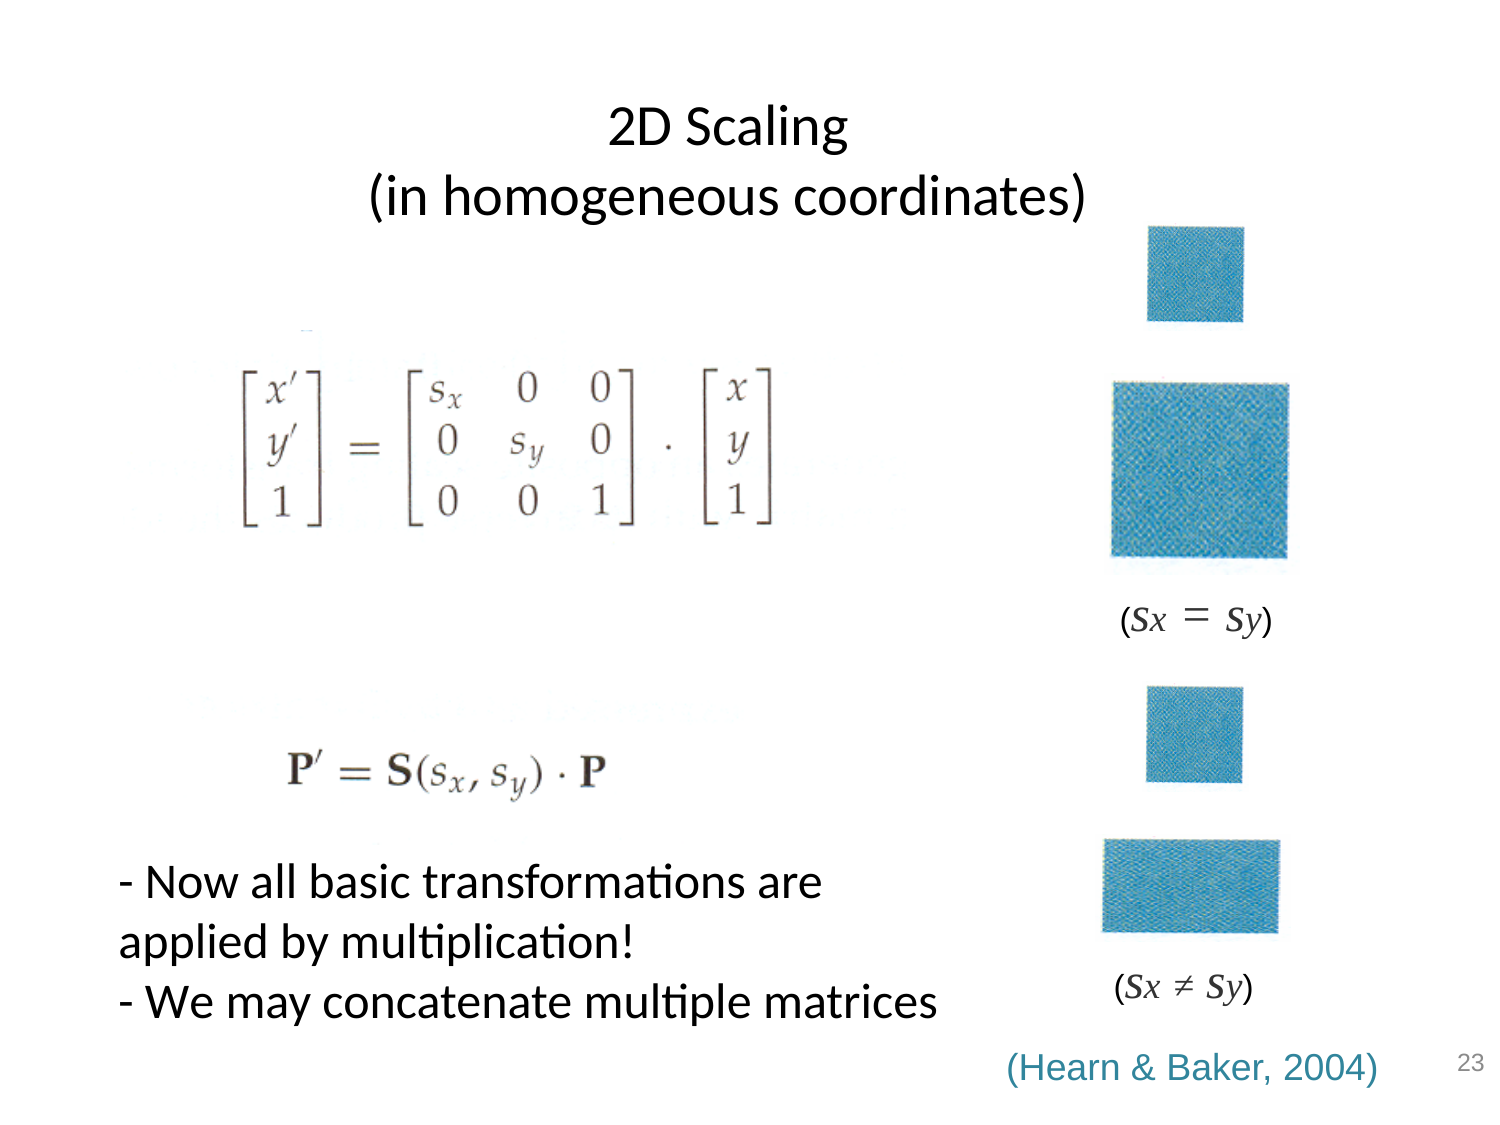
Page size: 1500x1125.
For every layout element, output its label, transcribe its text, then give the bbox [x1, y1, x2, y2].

picture [1142, 681, 1249, 792]
text_box (sx ≠ sy) [1098, 950, 1269, 1016]
picture [1094, 834, 1291, 942]
picture [1143, 221, 1250, 331]
picture [1104, 373, 1300, 575]
text_box - Now all basic transformations are applied by multiplication! - We may concatenate multiple matrices [103, 841, 972, 1037]
text_box (sx = sy) [1104, 582, 1288, 649]
picture [123, 330, 906, 575]
title 2D Scaling (in homogeneous coordinates) [53, 63, 1404, 251]
slide_number 23 [1149, 1024, 1500, 1100]
text_box (Hearn & Baker, 2004) [991, 1043, 1394, 1095]
picture [147, 681, 751, 845]
